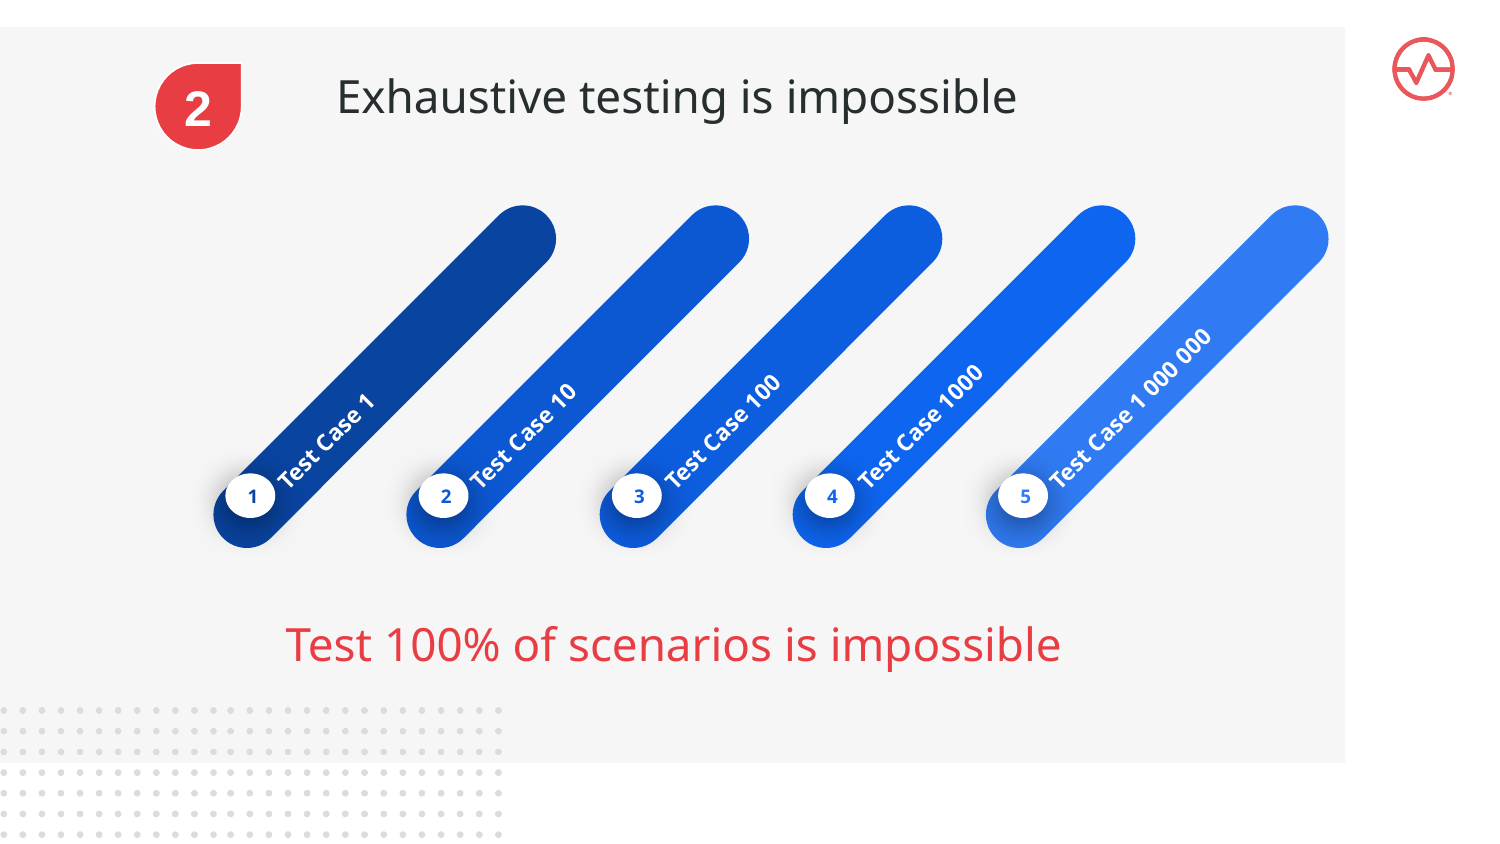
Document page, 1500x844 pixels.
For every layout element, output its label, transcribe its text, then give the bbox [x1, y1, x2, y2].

text_box 2 [154, 63, 242, 151]
picture [227, 707, 502, 844]
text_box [1154, 208, 1346, 545]
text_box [768, 208, 960, 545]
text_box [196, 208, 573, 545]
text_box Exhaustive testing is impossible [147, 40, 1207, 150]
text_box Test 100% of scenarios is impossible [147, 579, 1201, 708]
picture [1391, 37, 1455, 101]
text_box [961, 208, 1153, 545]
text_box [0, 26, 1346, 763]
picture [0, 707, 217, 844]
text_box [575, 208, 766, 545]
